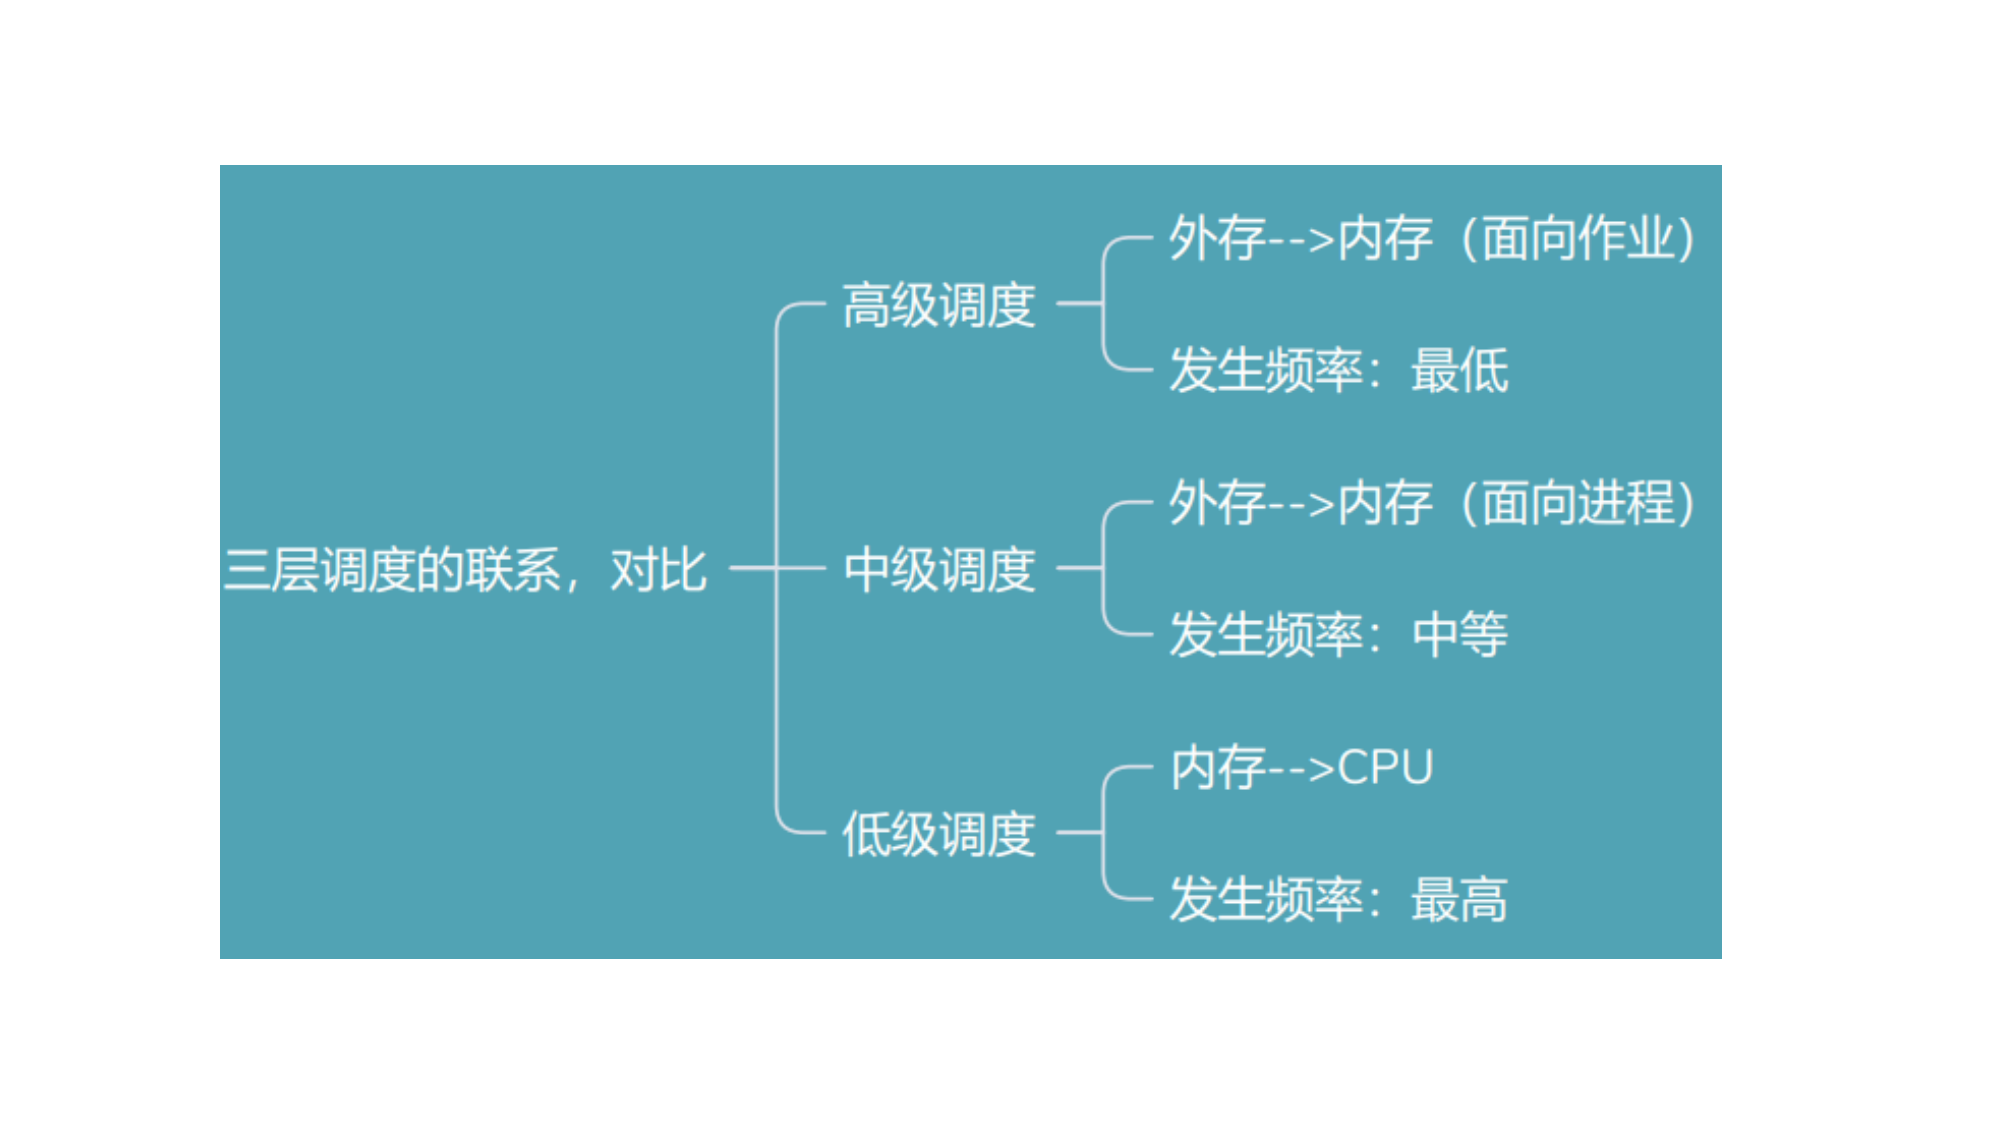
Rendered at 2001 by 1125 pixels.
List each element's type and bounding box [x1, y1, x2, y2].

list [220, 165, 1722, 959]
